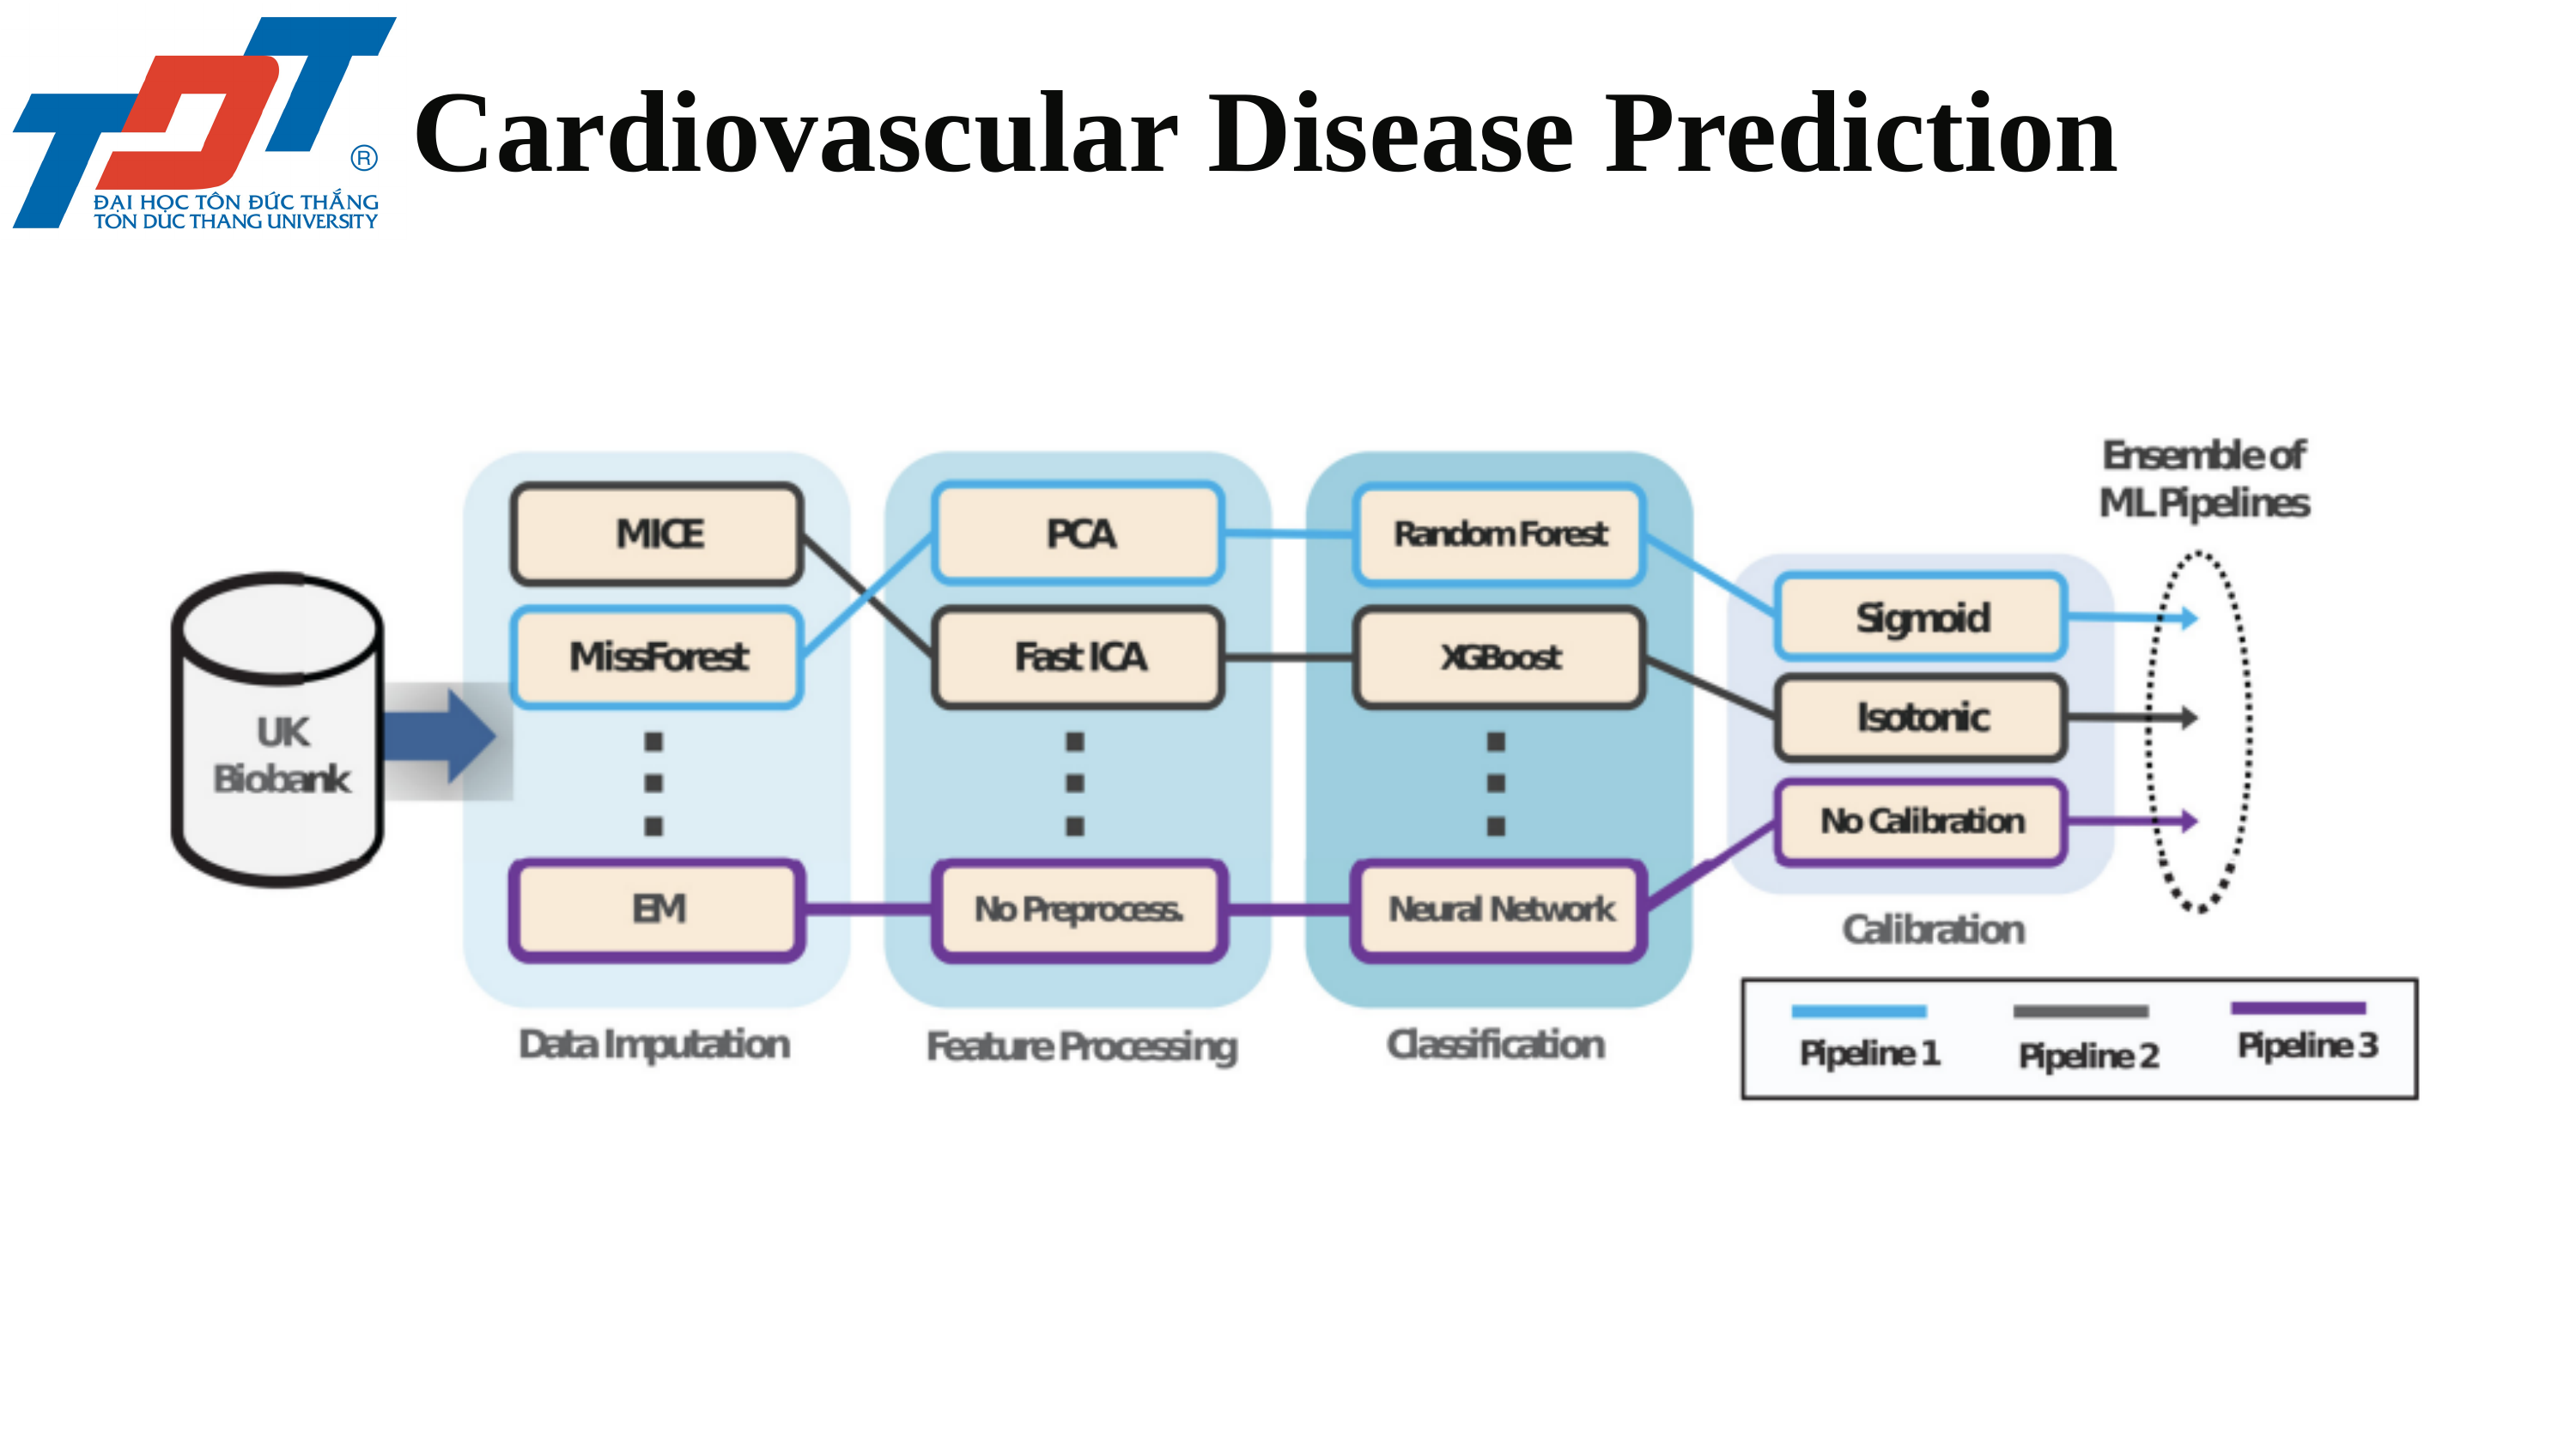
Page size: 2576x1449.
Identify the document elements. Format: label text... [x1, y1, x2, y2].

text_box [1, 3, 407, 239]
picture [93, 385, 2530, 1122]
text_box Cardiovascular Disease Prediction [411, 54, 2555, 195]
